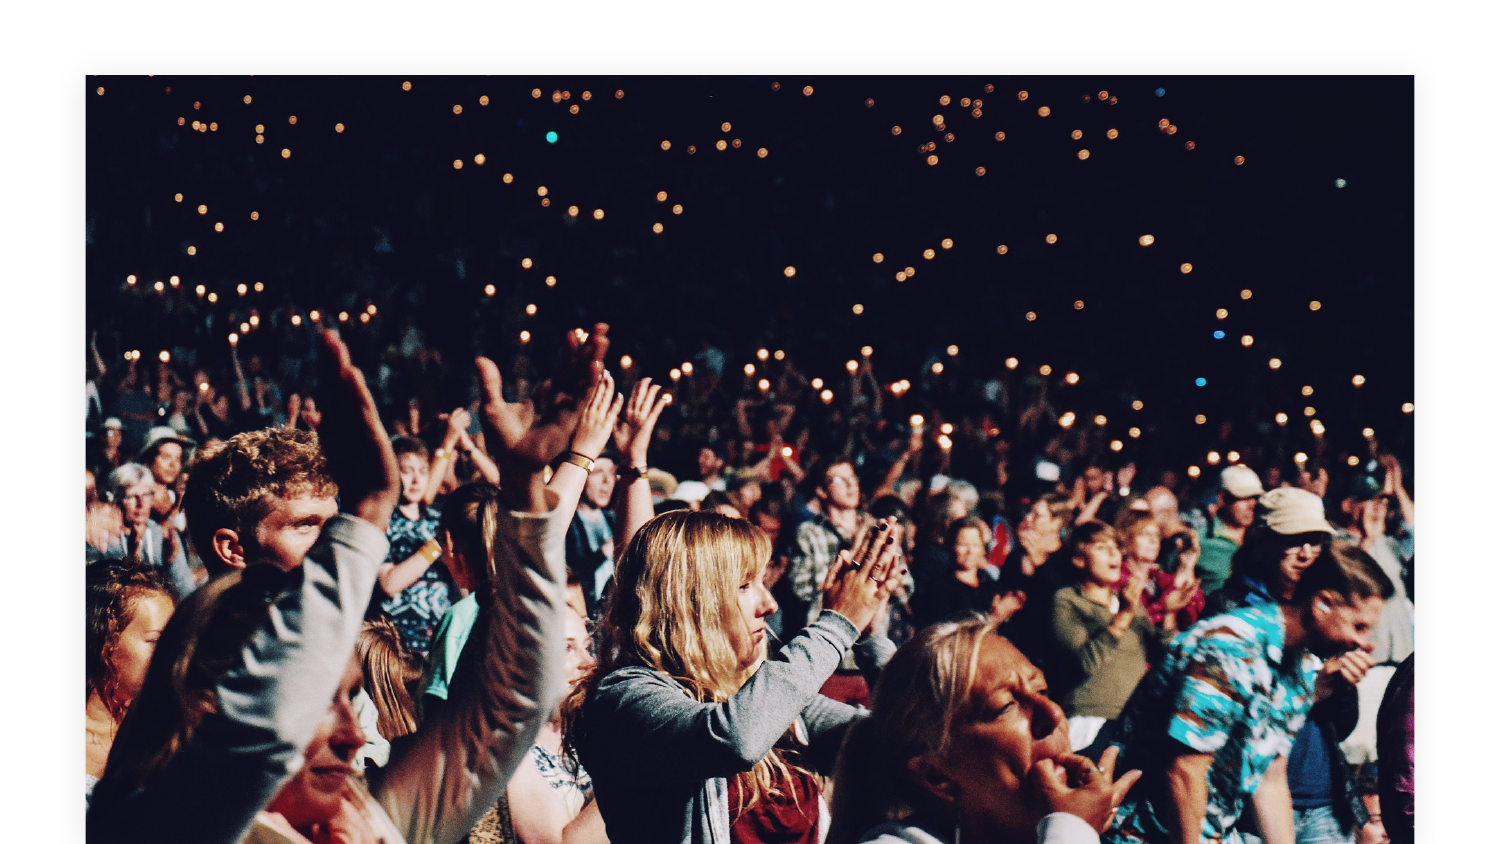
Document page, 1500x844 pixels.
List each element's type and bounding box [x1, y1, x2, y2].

picture [85, 75, 1415, 844]
